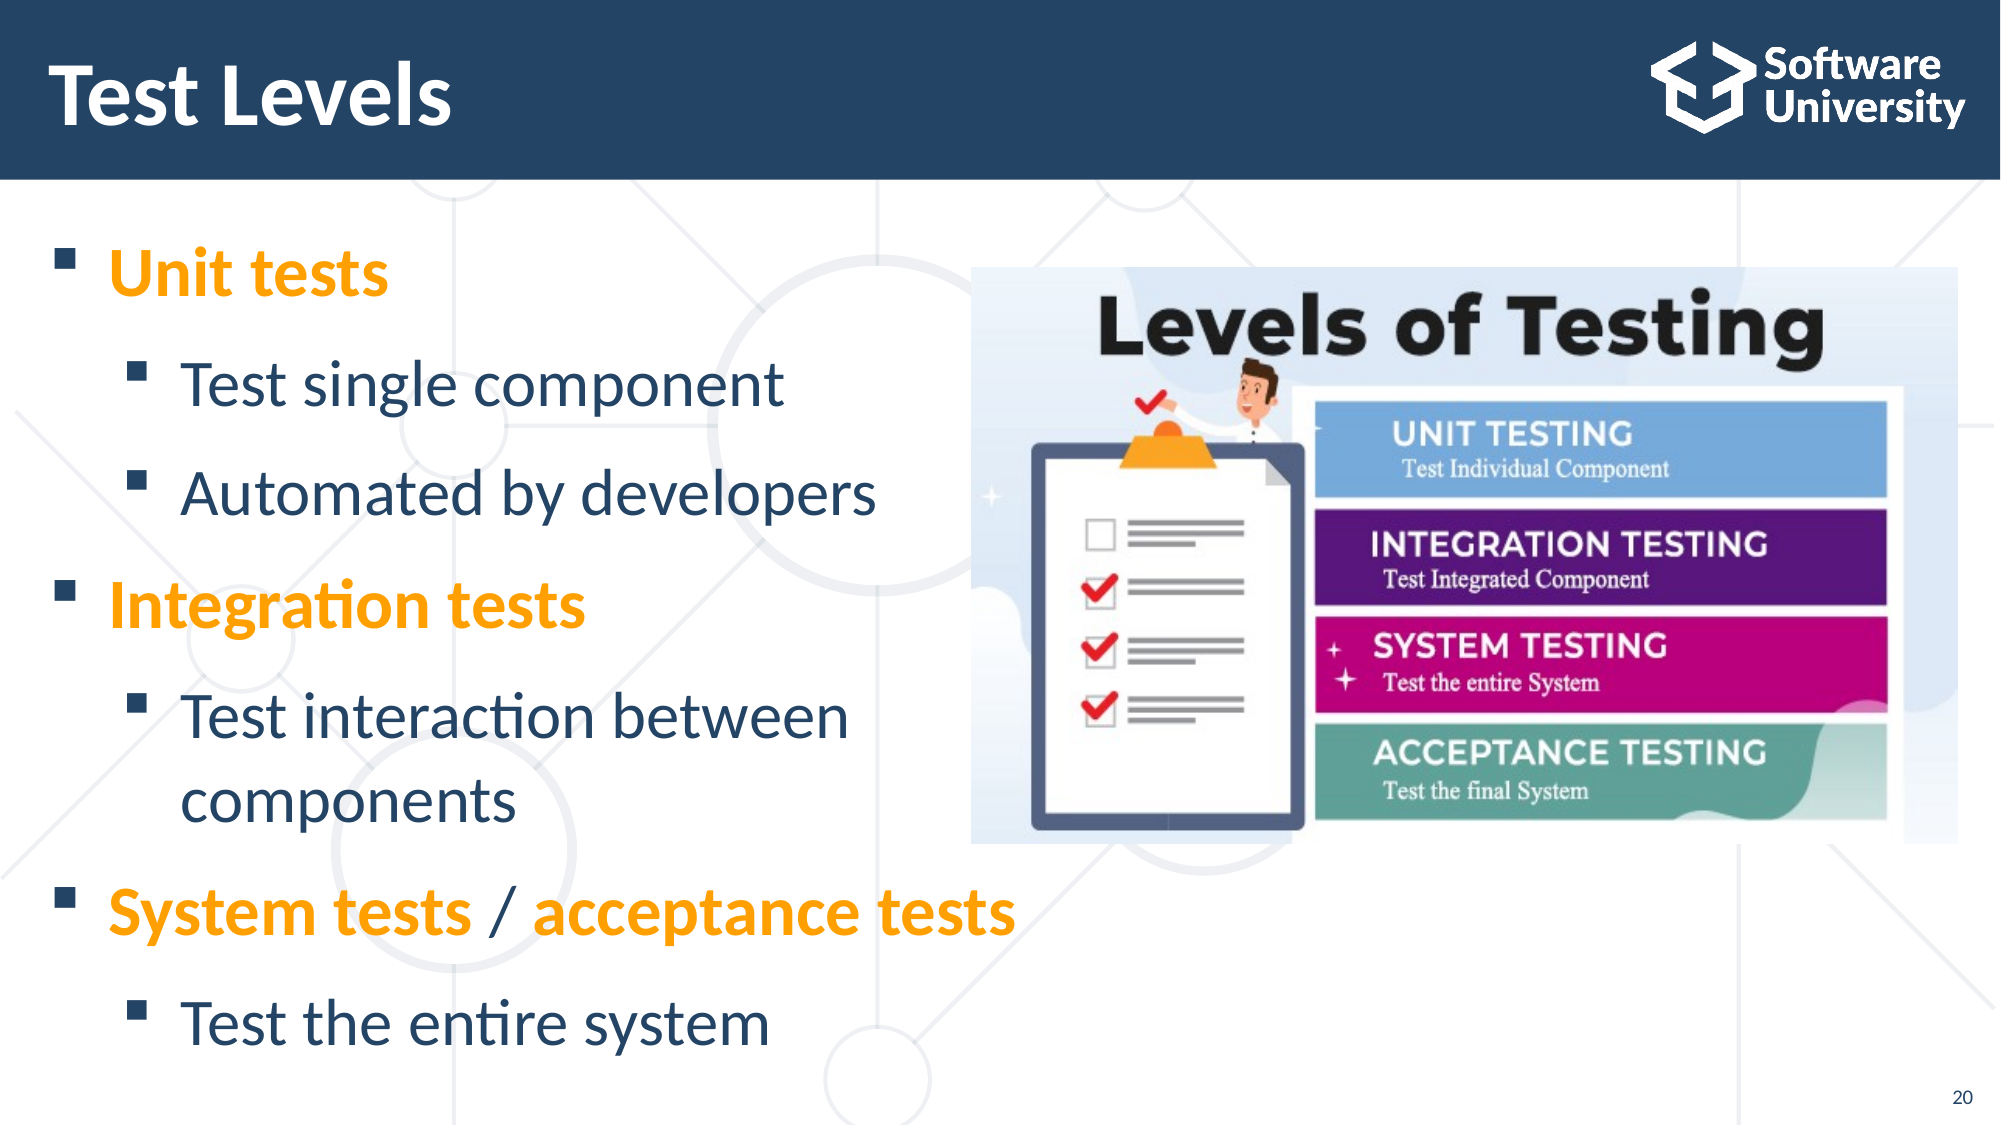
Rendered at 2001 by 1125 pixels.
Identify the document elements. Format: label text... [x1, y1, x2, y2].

slide_number 20 [1927, 1067, 1989, 1117]
picture [1651, 41, 1966, 134]
picture [971, 266, 1958, 844]
list Unit tests Test single component Automated by developers Integration tests Test interaction between components System tests / acceptance tests Test the entire system [31, 215, 1074, 1104]
title Test Levels [31, 16, 1625, 162]
